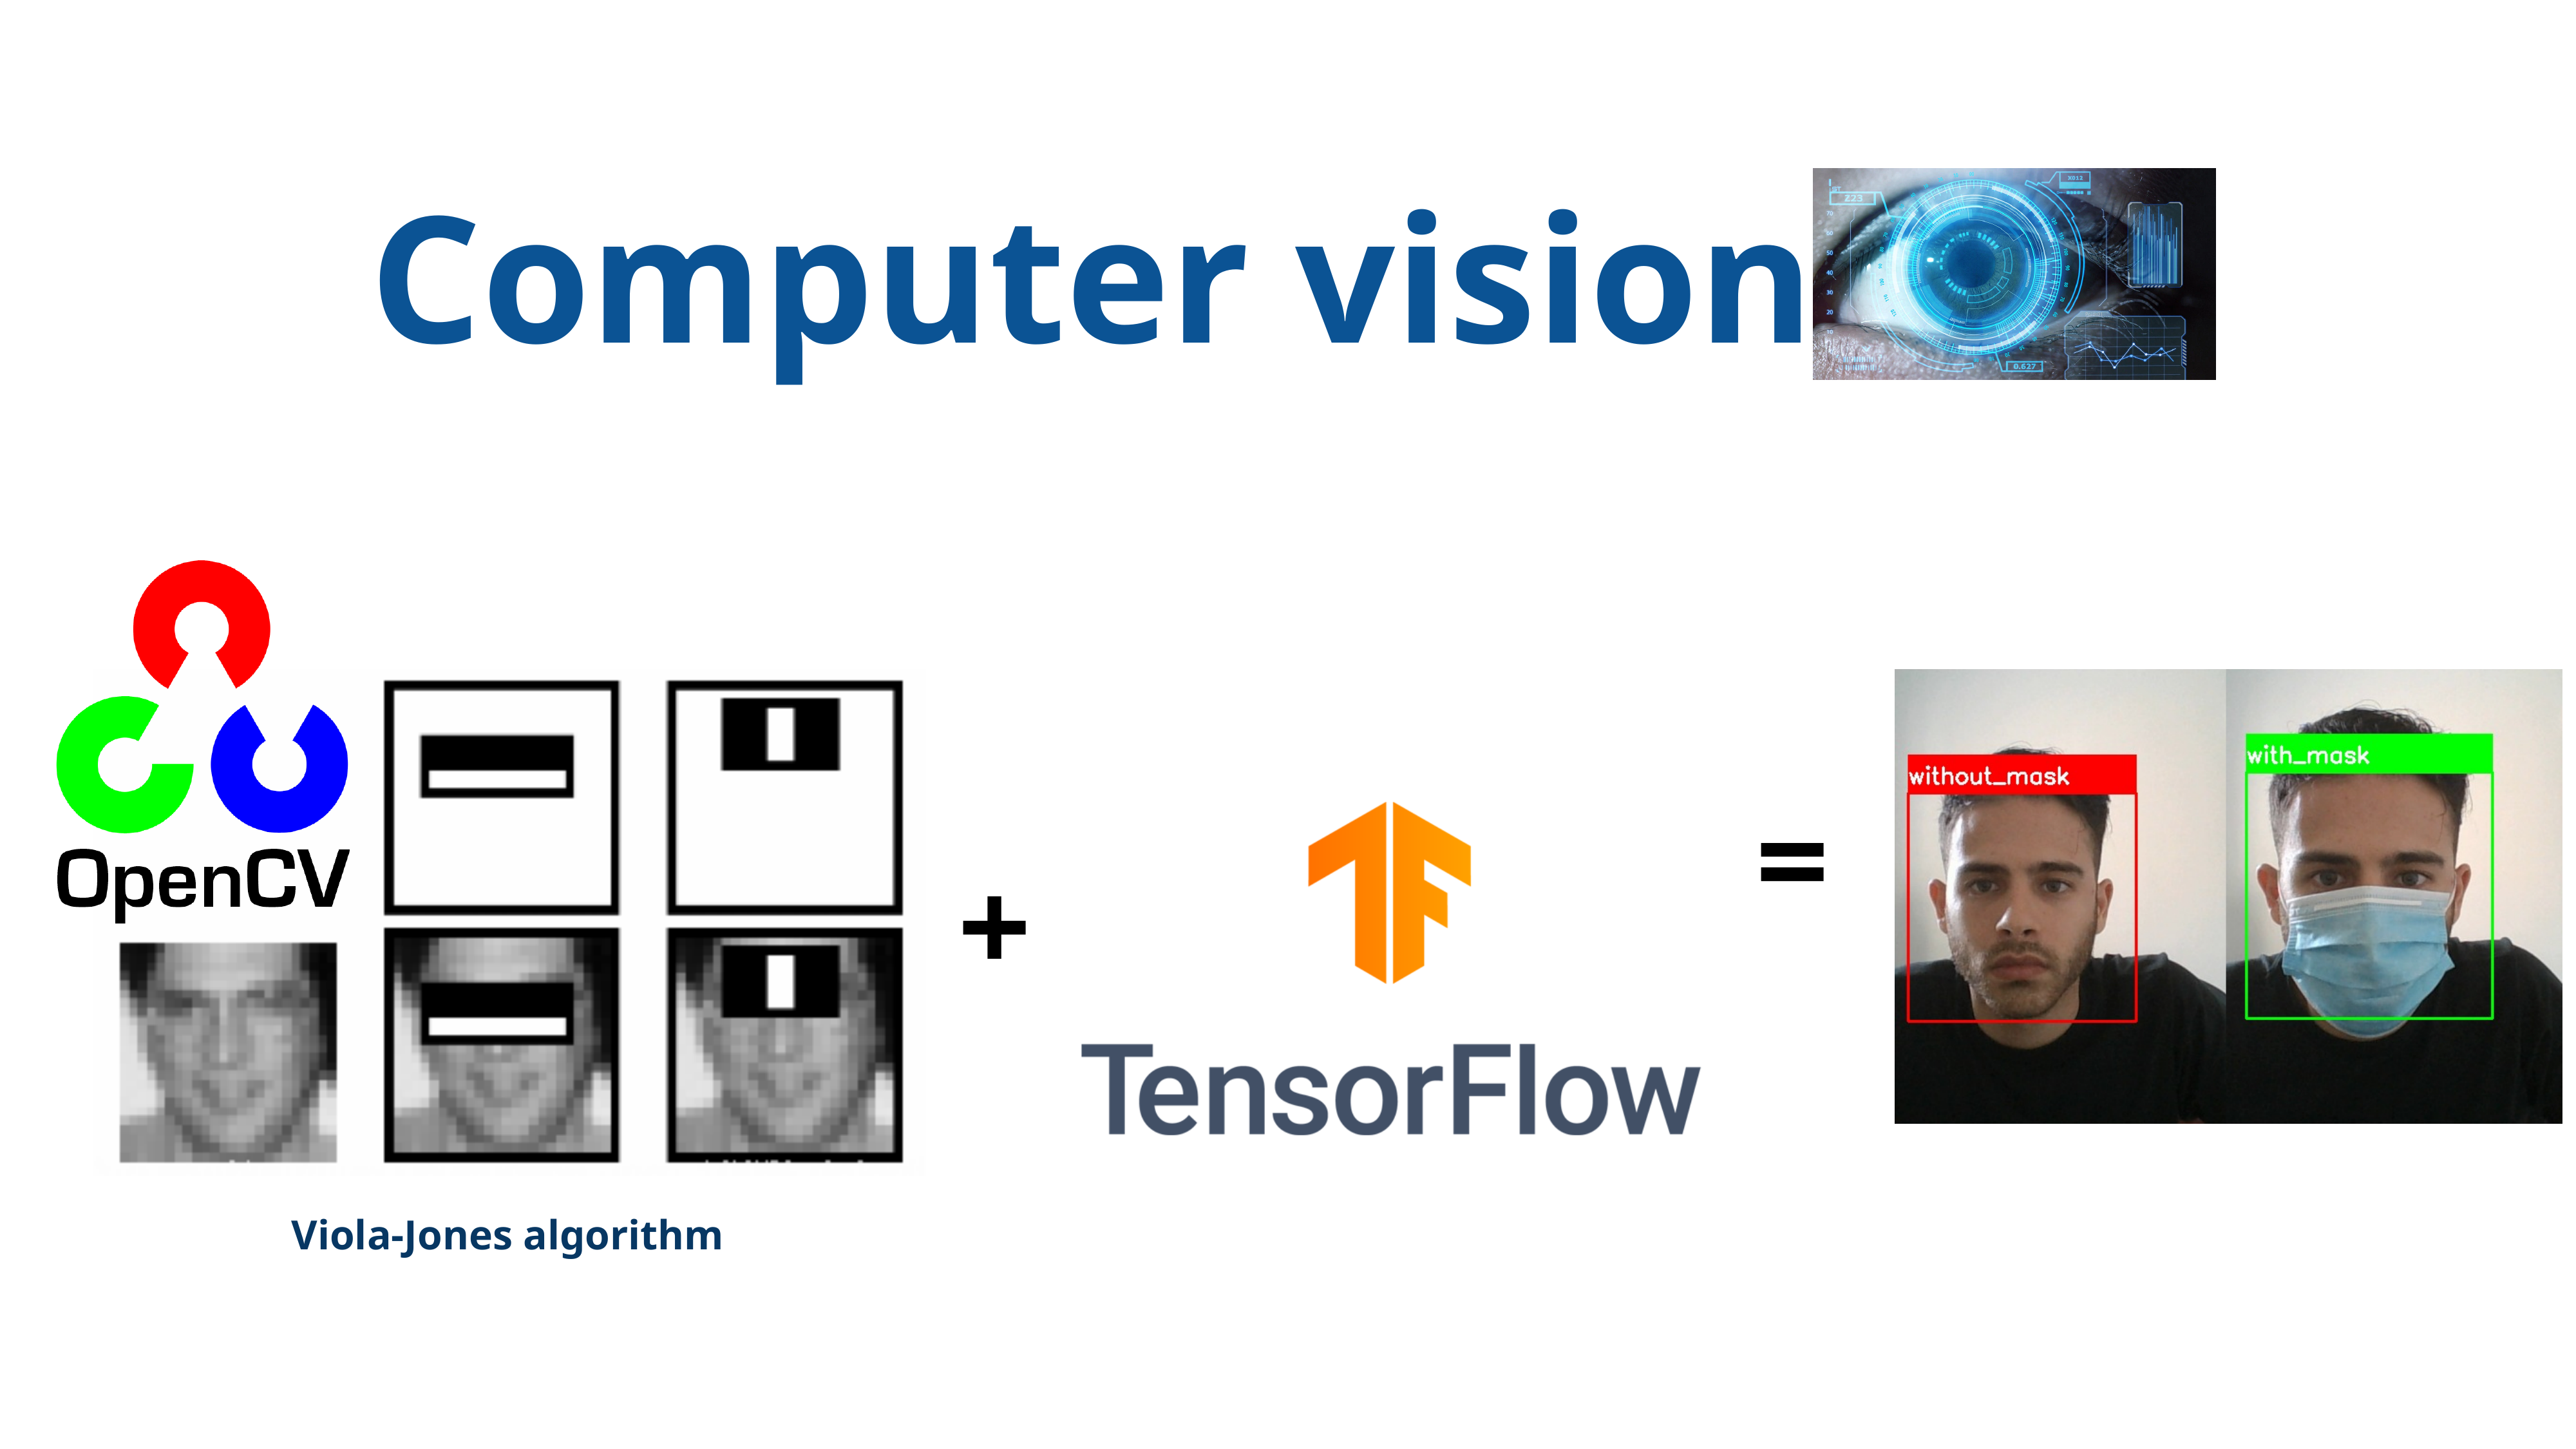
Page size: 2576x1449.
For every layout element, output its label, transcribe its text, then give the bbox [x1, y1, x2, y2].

text_box Computer vision [360, 157, 1832, 388]
text_box Viola-Jones algorithm [281, 1200, 737, 1268]
picture [1813, 167, 2216, 380]
picture [54, 560, 2562, 1267]
